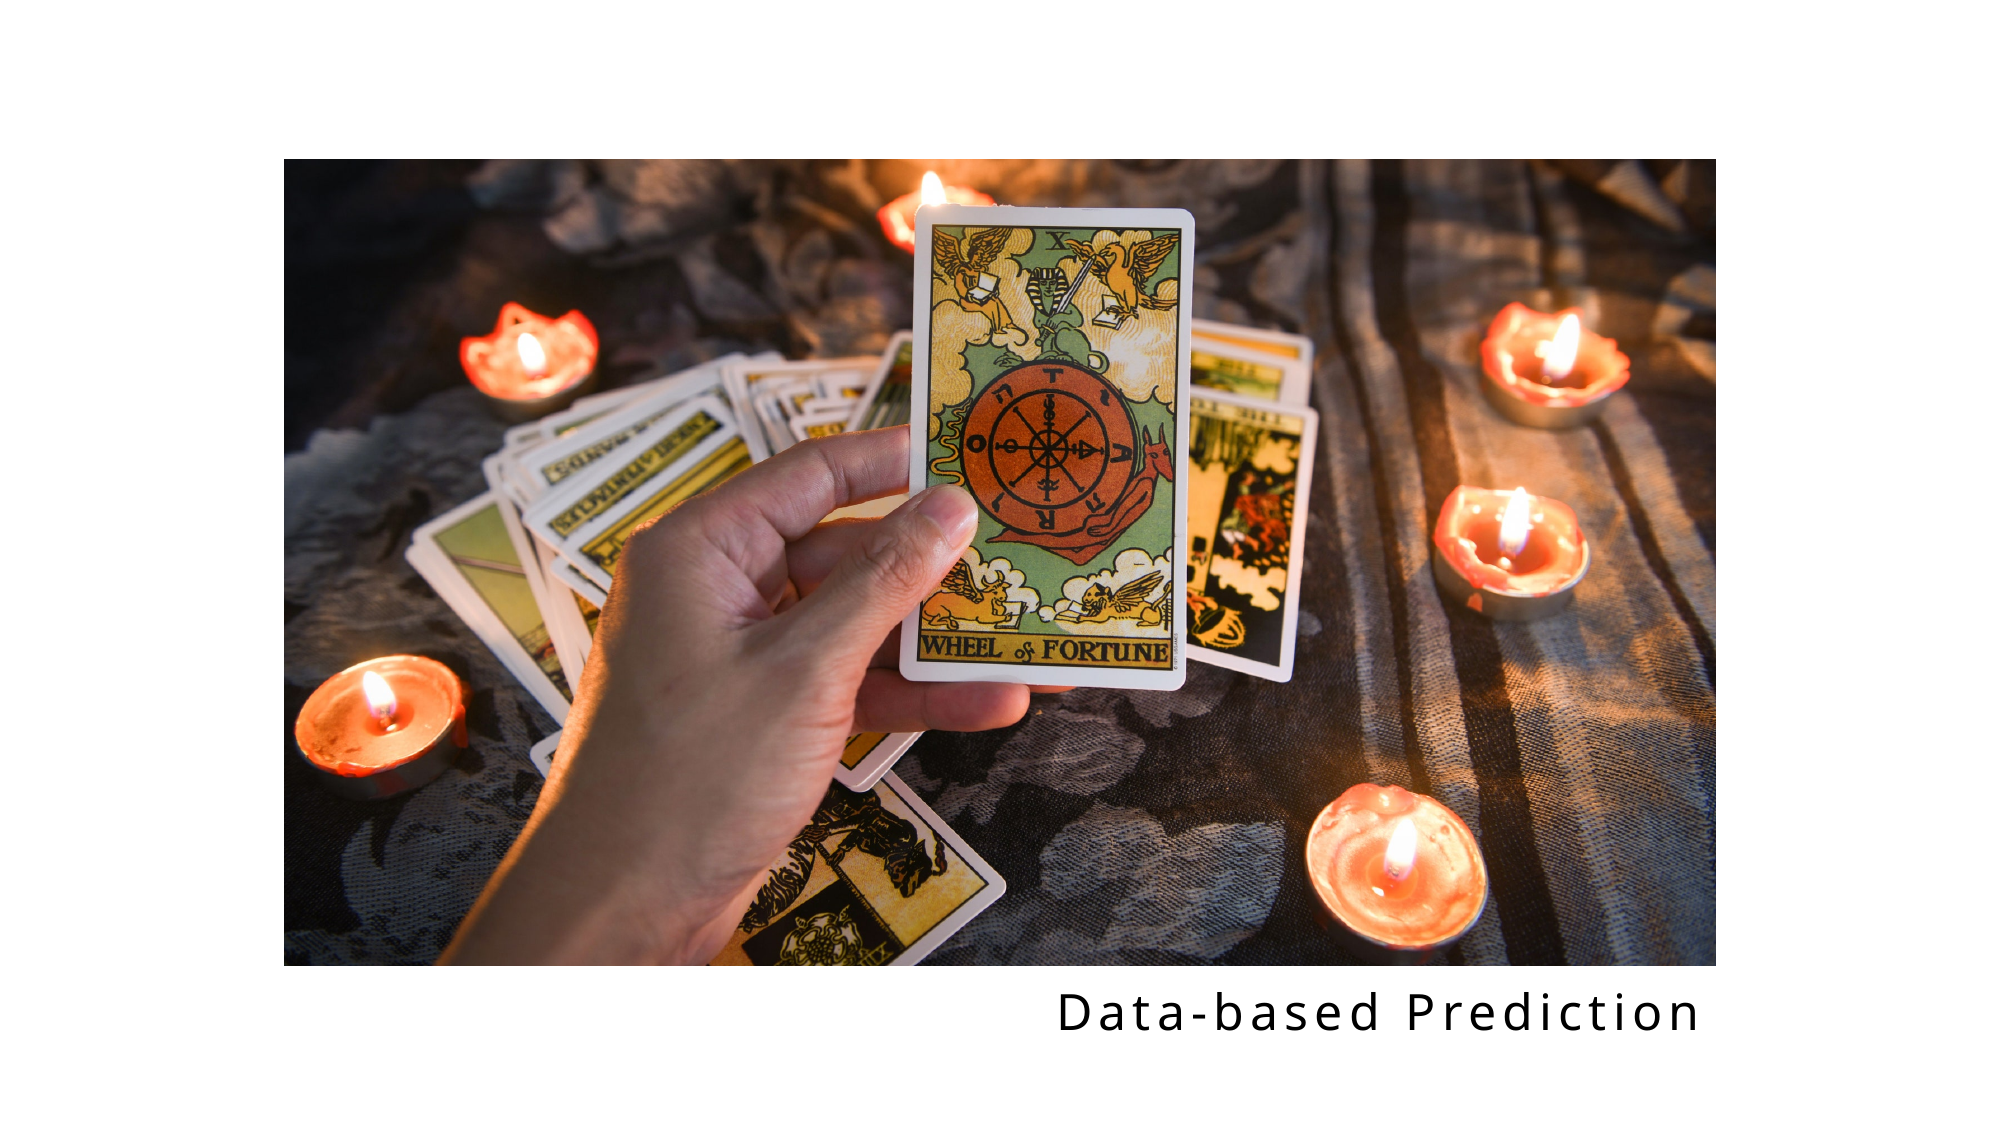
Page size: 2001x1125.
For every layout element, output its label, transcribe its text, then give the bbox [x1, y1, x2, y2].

text_box Data-based Prediction [632, 979, 1716, 1055]
picture [284, 159, 1716, 966]
